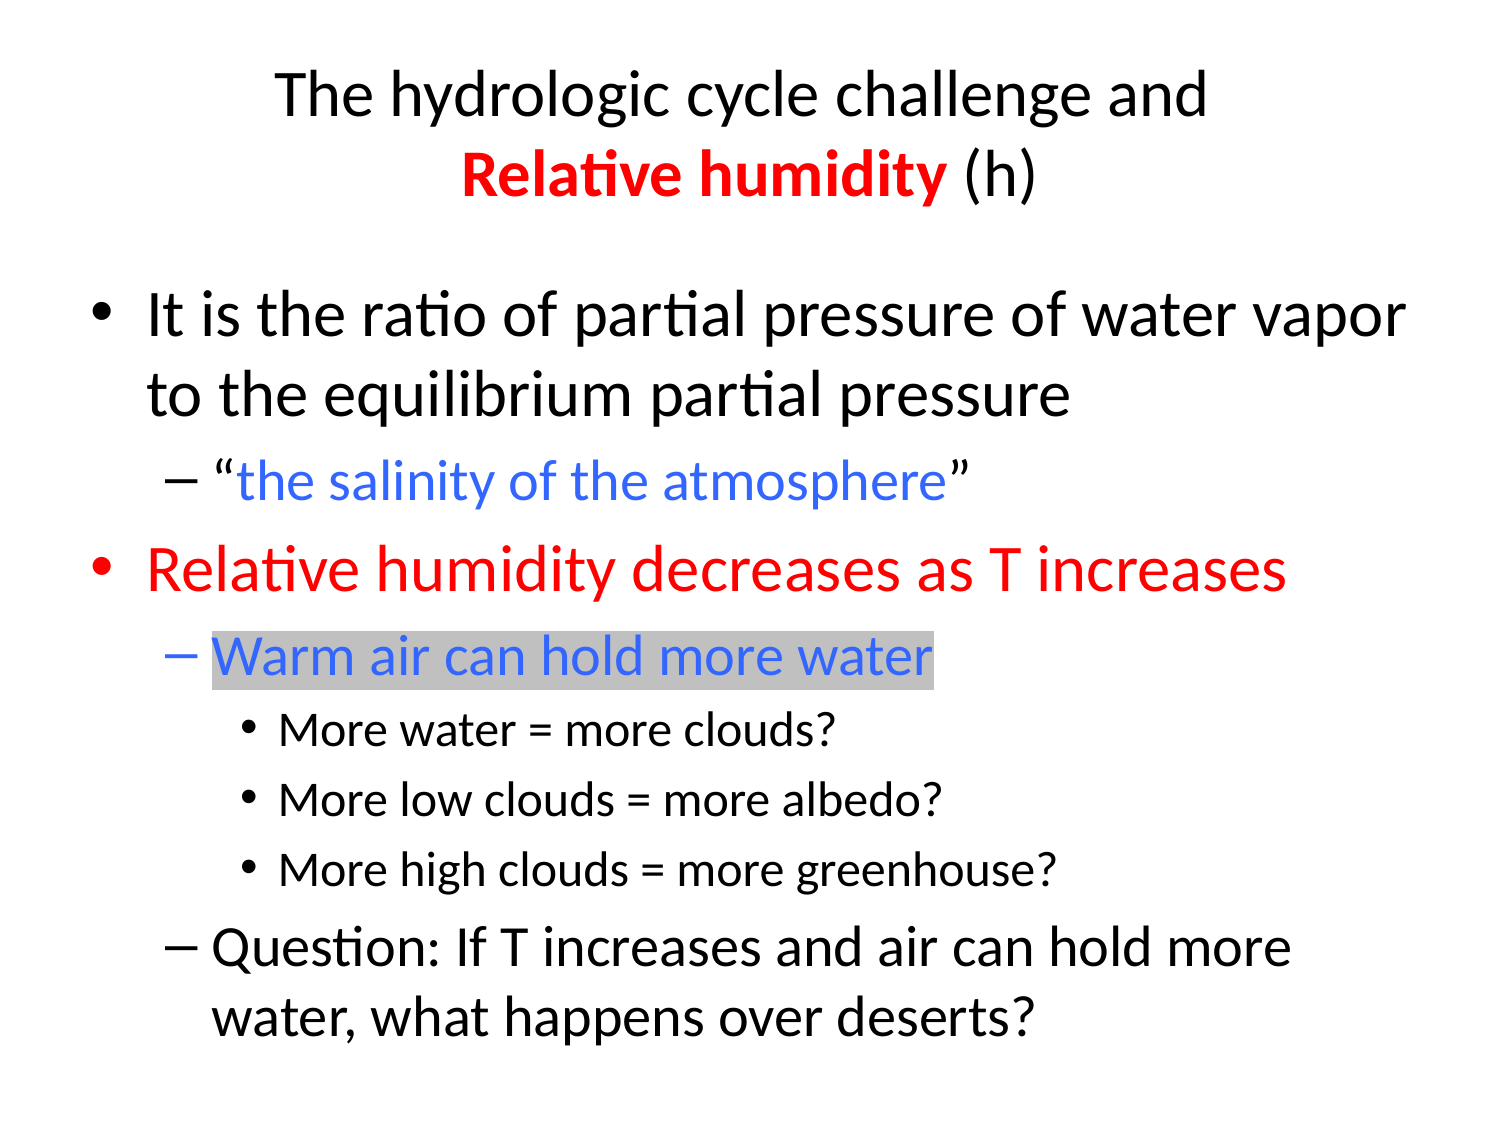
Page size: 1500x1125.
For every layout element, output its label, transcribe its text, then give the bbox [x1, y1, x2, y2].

list It is the ratio of partial pressure of water vapor to the equilibrium partial pressure “the salinity of the atmosphere” Relative humidity decreases as T increases Warm air can hold more water More water = more clouds? More low clouds = more albedo? More high clouds = more greenhouse? Question: If T increases and air can hold more water, what happens over deserts? [75, 262, 1425, 1089]
title The hydrologic cycle challenge and Relative humidity (h) [75, 35, 1425, 224]
